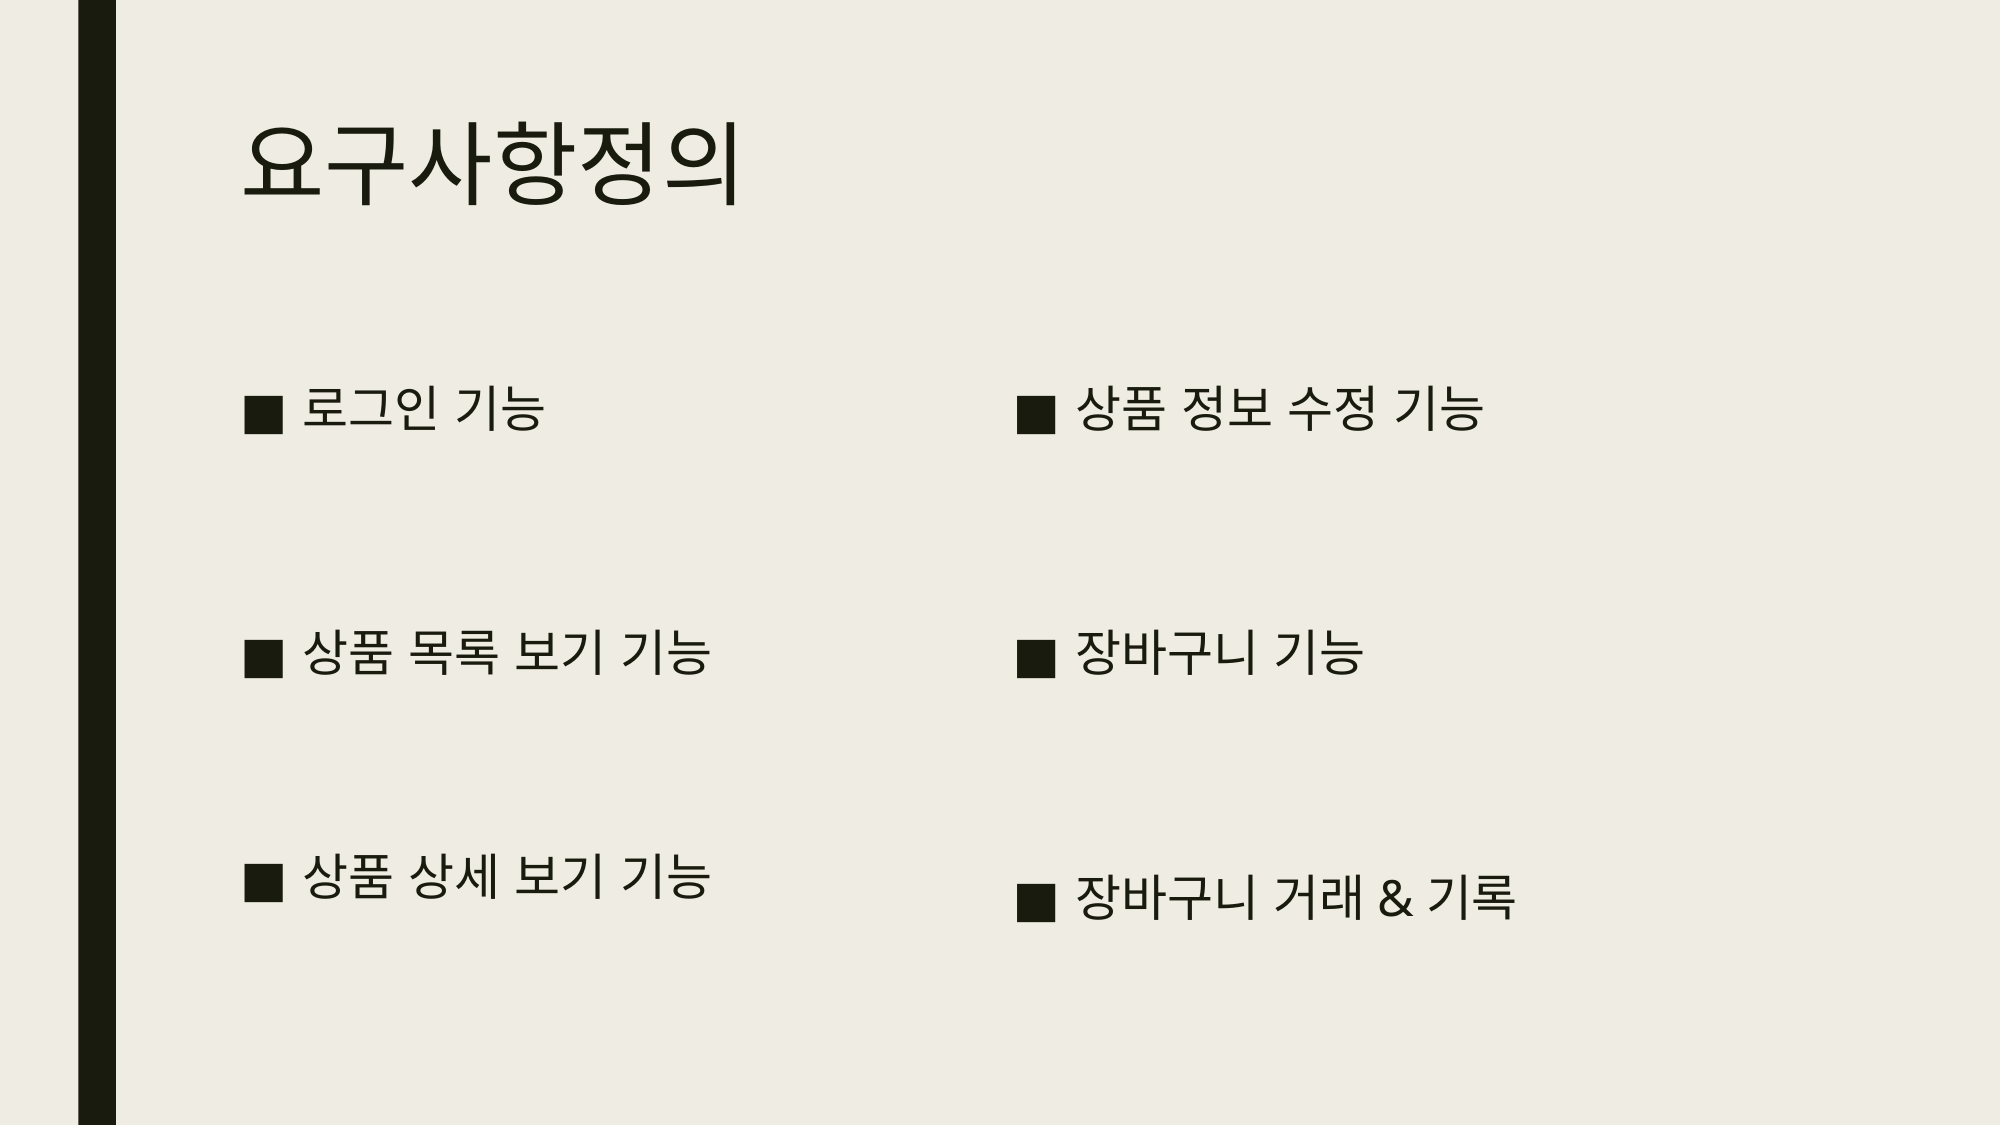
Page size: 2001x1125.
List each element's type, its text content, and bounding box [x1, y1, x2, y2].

title 요구사항정의 [225, 112, 1800, 357]
list 로그인 기능 상품 목록 보기 기능 상품 상세 보기 기능 상품 정보 수정 기능 장바구니 기능 장바구니 거래&기록 [225, 375, 1800, 963]
